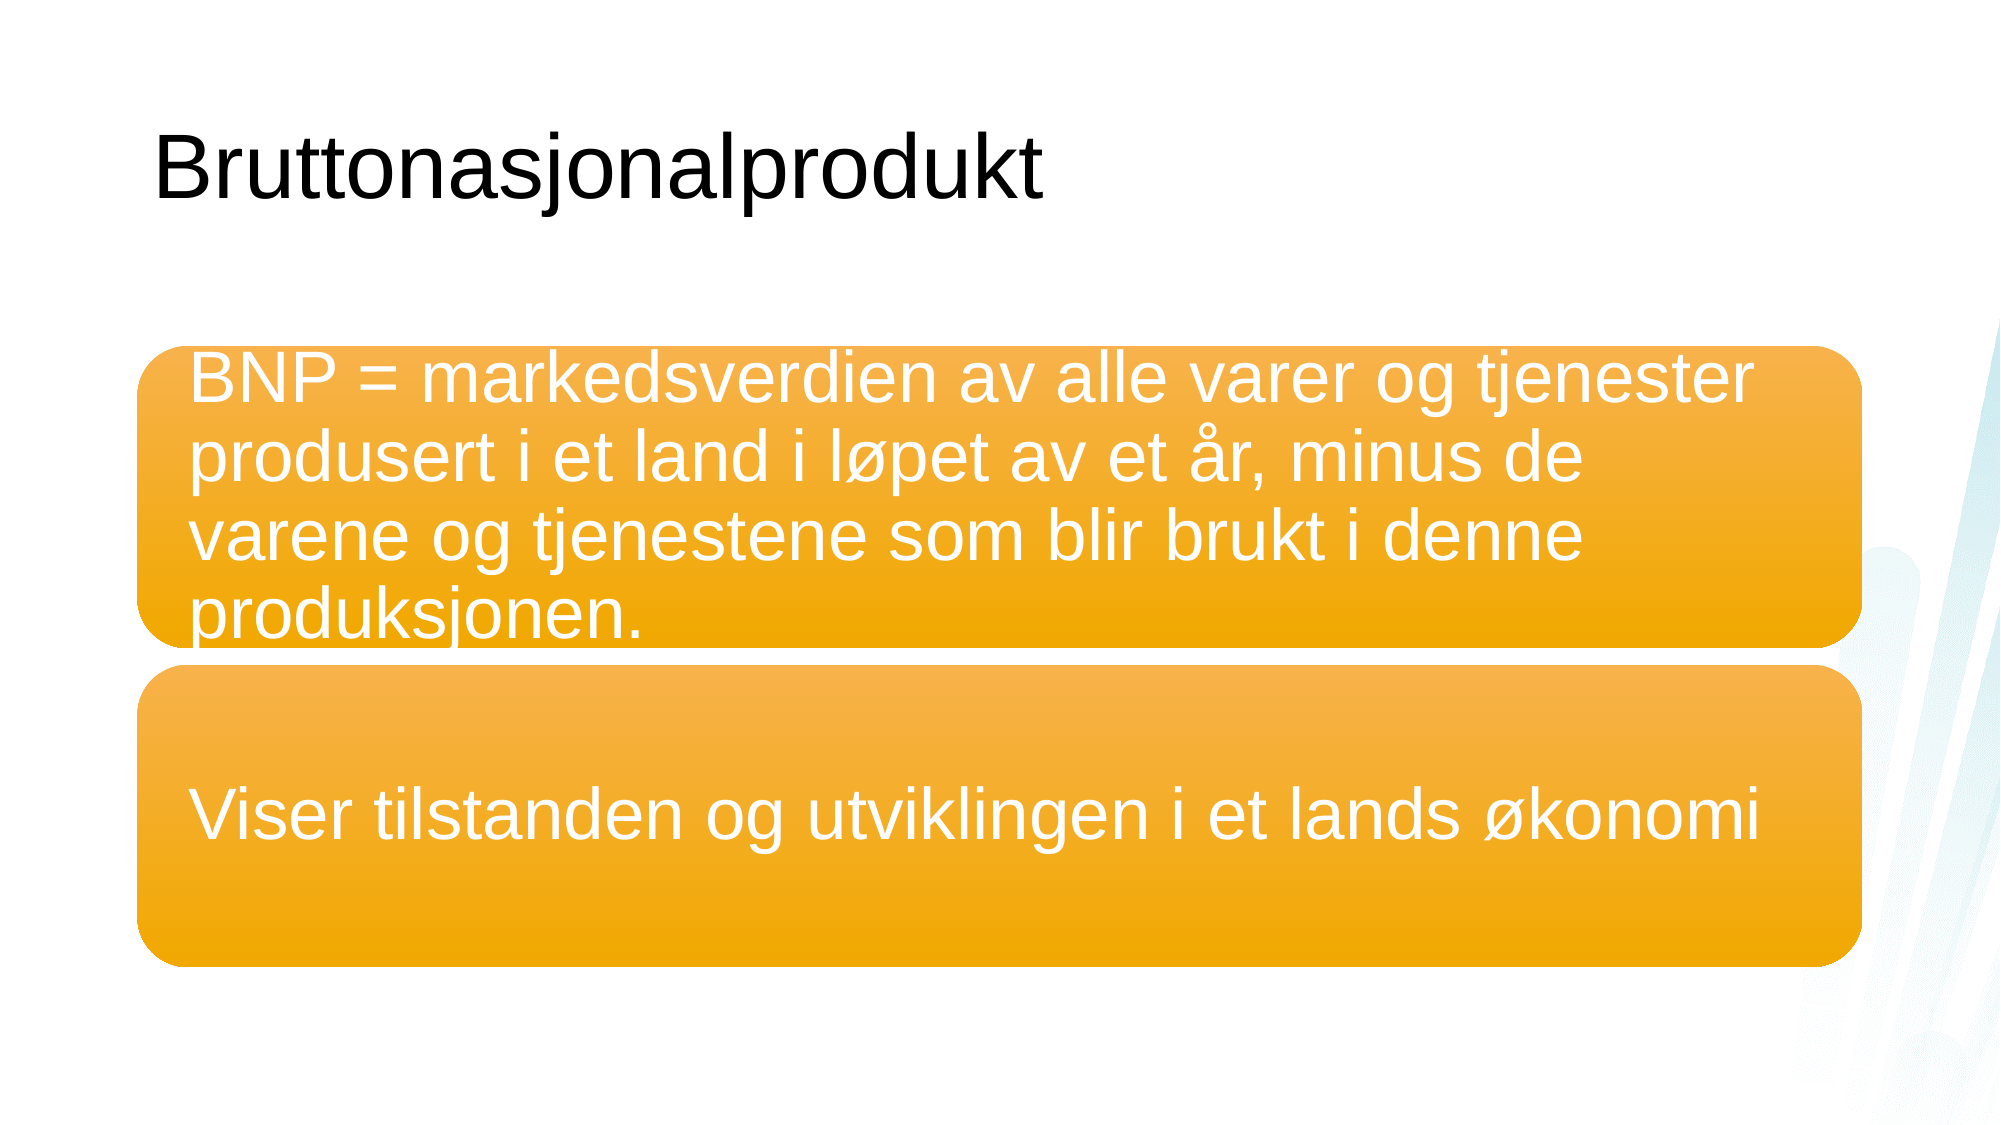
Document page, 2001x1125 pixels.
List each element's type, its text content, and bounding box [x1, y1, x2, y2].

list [137, 299, 1863, 1014]
picture [0, 0, 2000, 1125]
title Bruttonasjonalprodukt [137, 59, 1863, 278]
